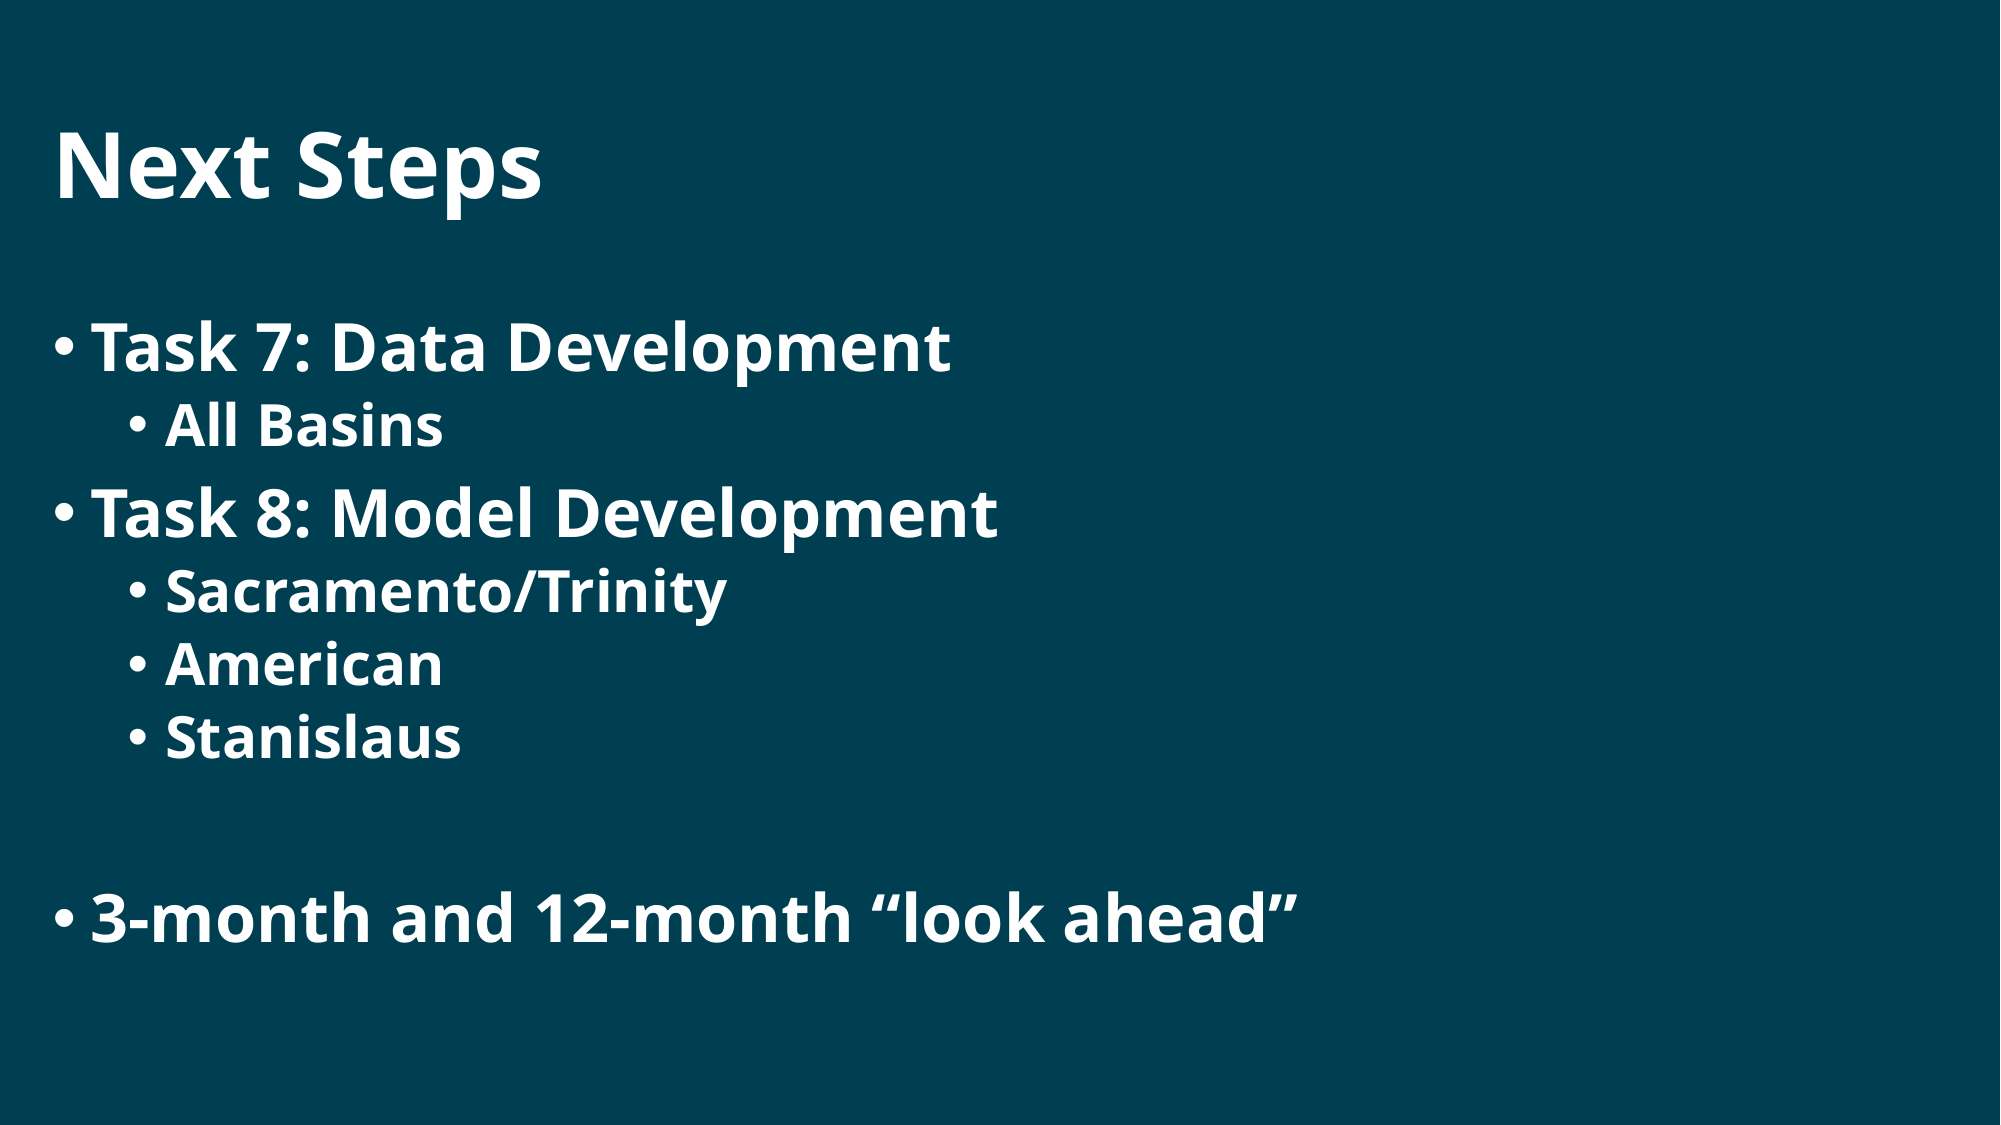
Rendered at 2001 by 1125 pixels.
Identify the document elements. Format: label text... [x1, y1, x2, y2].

title Next Steps [37, 59, 1958, 278]
list Task 7: Data Development All Basins Task 8: Model Development Sacramento/Trinity American Stanislaus 3-month and 12-month “look ahead” [37, 305, 1958, 1020]
